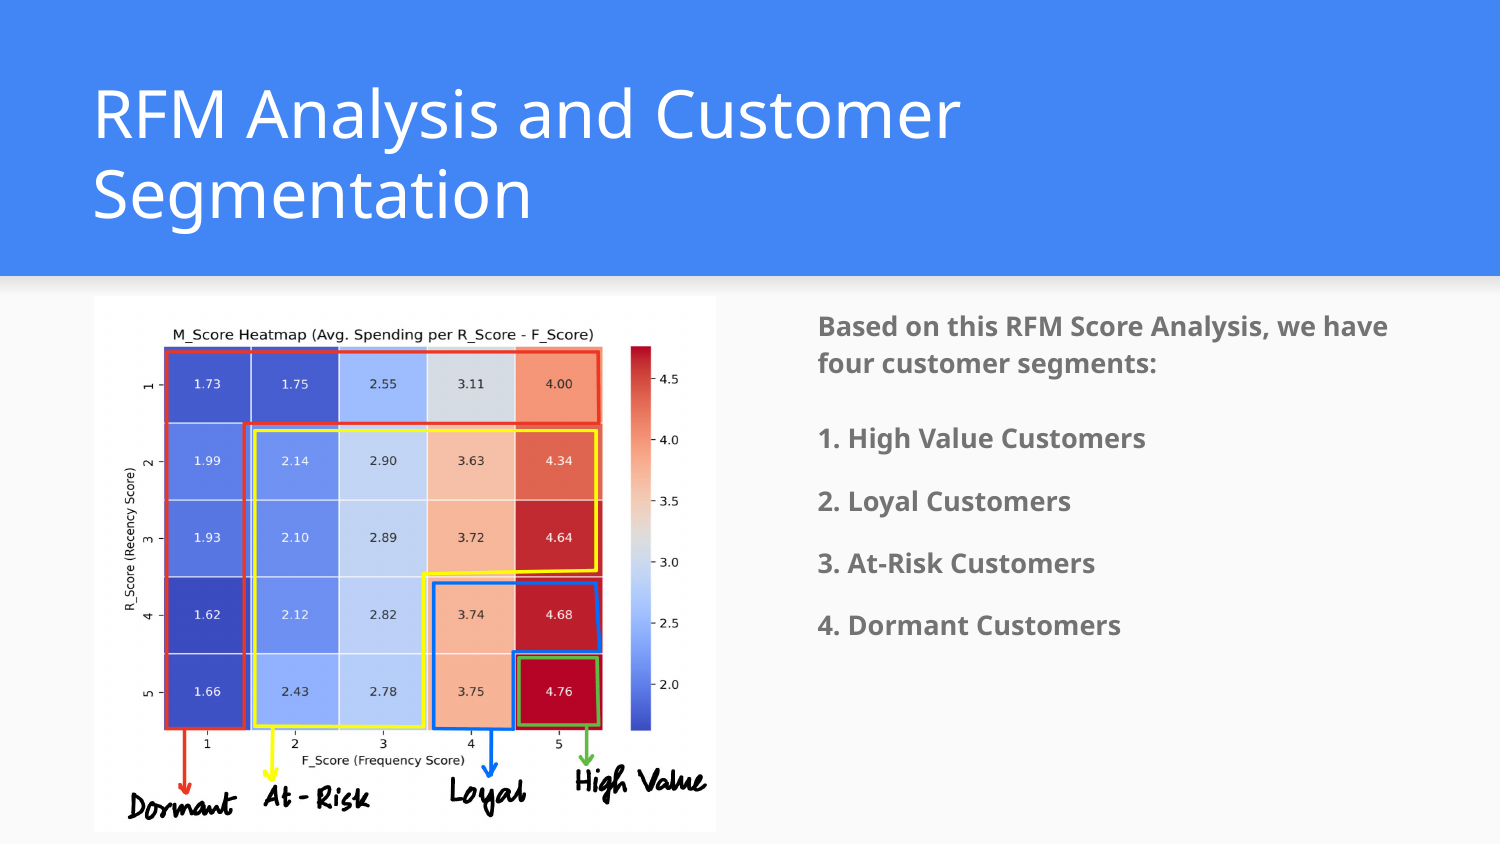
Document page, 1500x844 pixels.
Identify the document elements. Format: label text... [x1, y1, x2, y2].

picture [93, 296, 716, 832]
list Based on this RFM Score Analysis, we have four customer segments: 1. High Value Customers 2. Loyal Customers 3. At-Risk Customers 4. Dormant Customers [802, 289, 1459, 804]
title RFM Analysis and Customer Segmentation [77, 121, 1427, 248]
